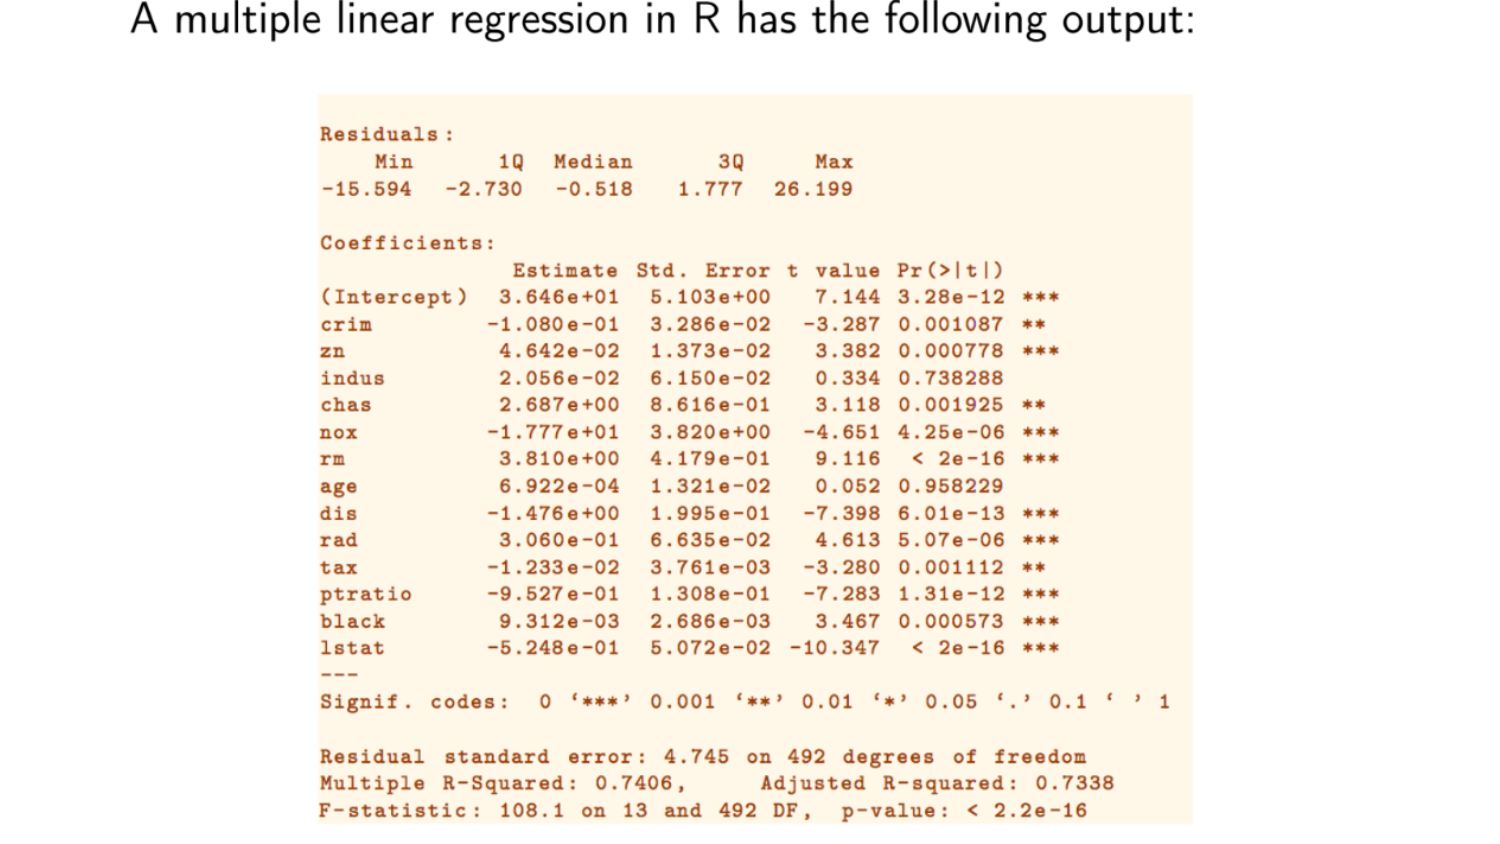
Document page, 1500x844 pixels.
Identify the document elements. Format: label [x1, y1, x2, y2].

picture [122, 0, 1378, 844]
